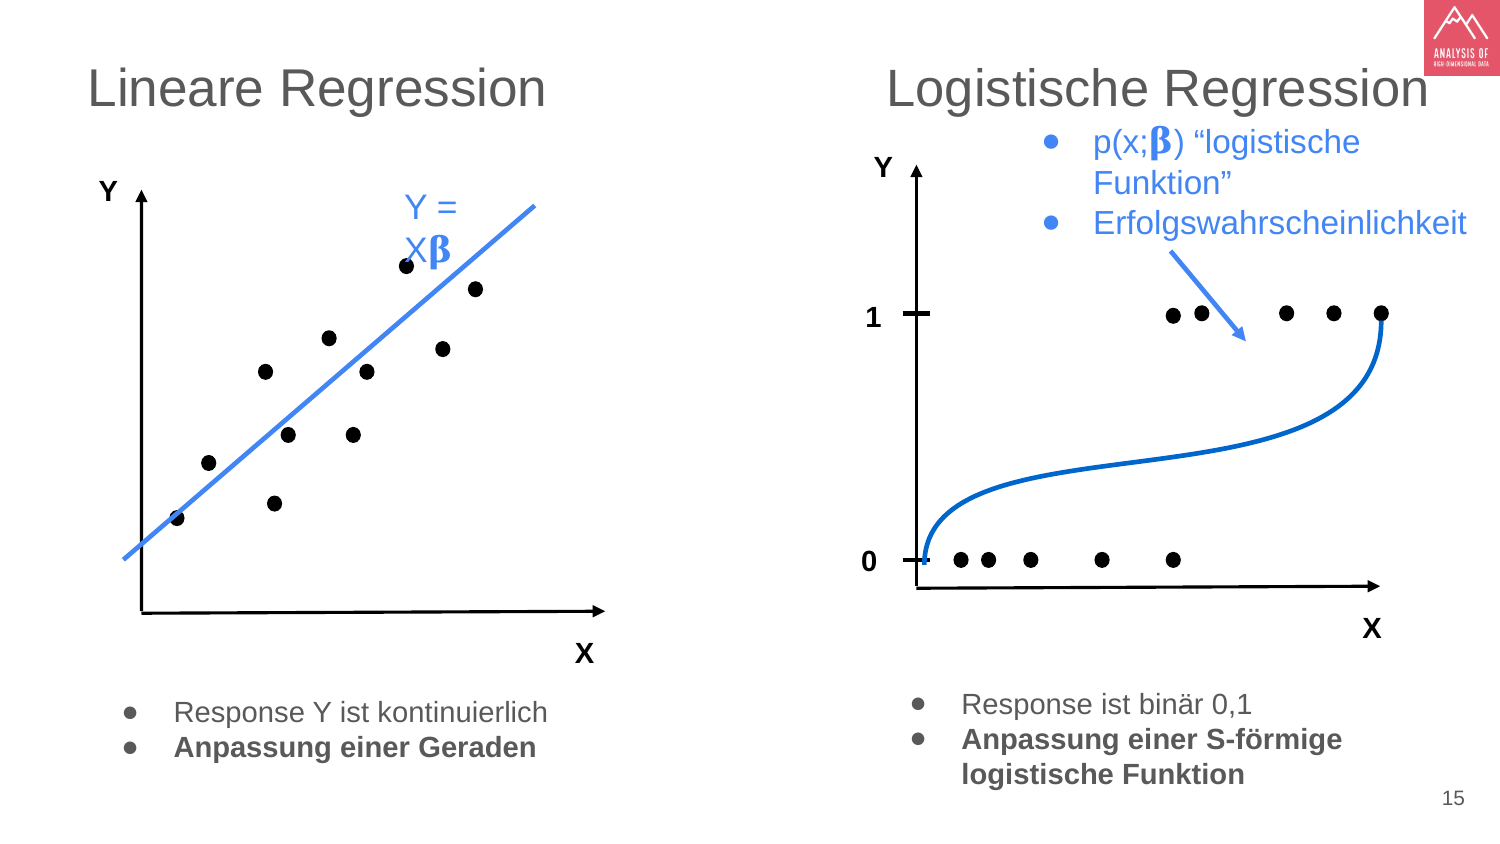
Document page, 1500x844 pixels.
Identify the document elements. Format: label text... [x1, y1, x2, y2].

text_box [845, 132, 1400, 660]
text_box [83, 157, 613, 685]
title Lineare Regression [72, 38, 663, 133]
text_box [1002, 103, 1500, 342]
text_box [924, 313, 1375, 566]
text_box Response ist binär 0,1 Anpassung einer S-förmige logistische Funktion [871, 670, 1444, 805]
slide_number ‹#› [1389, 764, 1480, 830]
title Logistische Regression [871, 38, 1462, 131]
text_box Response Y ist kontinuierlich Anpassung einer Geraden [83, 678, 736, 779]
picture [1424, 0, 1500, 76]
